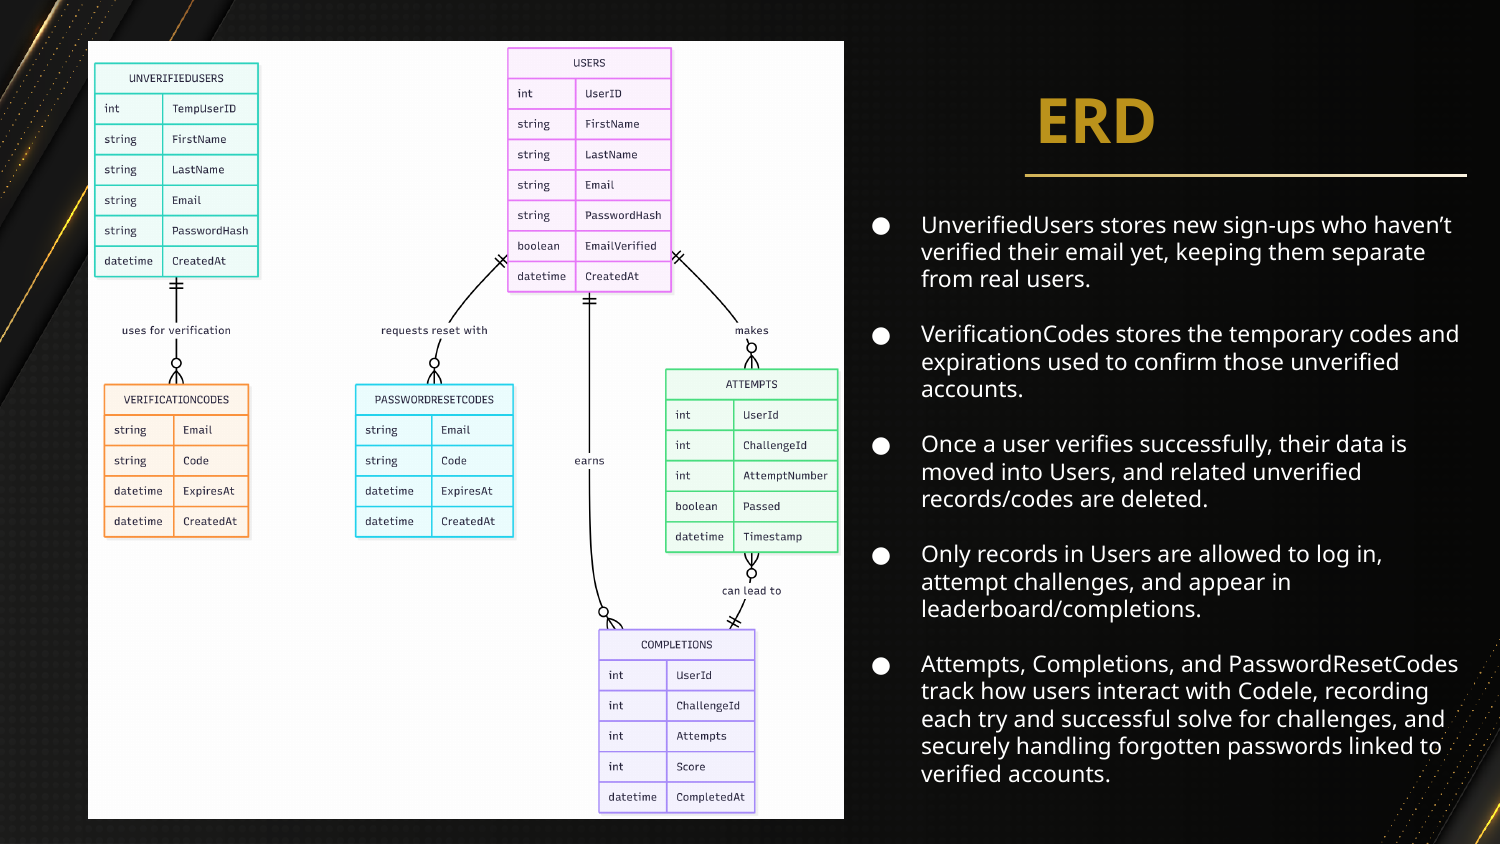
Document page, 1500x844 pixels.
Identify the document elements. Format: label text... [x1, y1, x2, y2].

list UnverifiedUsers stores new sign-ups who haven’t verified their email yet, keeping them separate from real users. VerificationCodes stores the temporary codes and expirations used to confirm those unverified accounts. Once a user verifies successfully, their data is moved into Users, and related unverified records/codes are deleted. Only records in Users are allowed to log in, attempt challenges, and appear in leaderboard/completions. Attempts, Completions, and PasswordResetCodes track how users interact with Codele, recording each try and successful solve for challenges, and securely handling forgotten passwords linked to verified accounts. [849, 195, 1482, 802]
title ERD [1020, 76, 1459, 171]
picture [0, 0, 1500, 844]
